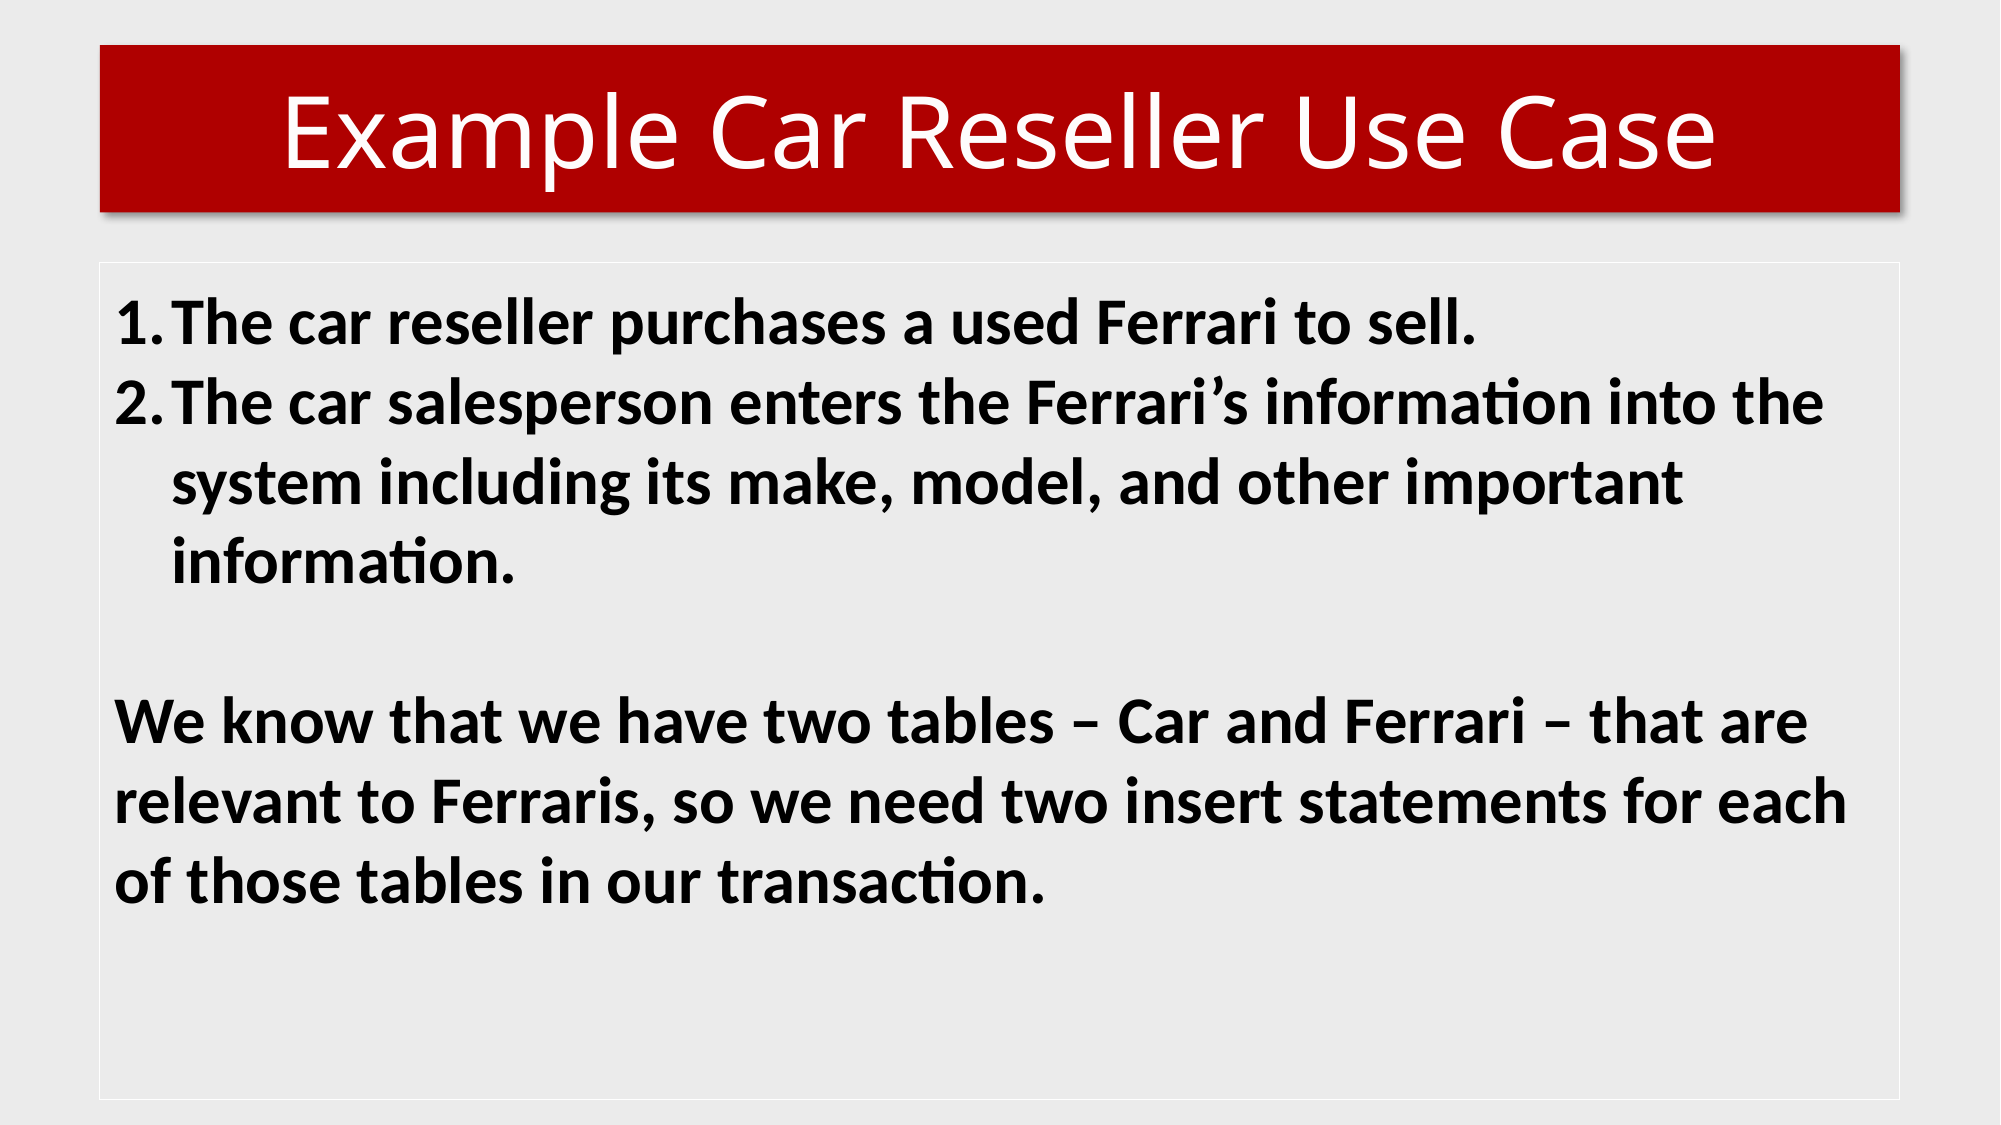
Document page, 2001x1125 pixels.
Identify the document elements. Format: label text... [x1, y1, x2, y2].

list The car reseller purchases a used Ferrari to sell. The car salesperson enters the Ferrari’s information into the system including its make, model, and other important information. We know that we have two tables – Car and Ferrari – that are relevant to Ferraris, so we need two insert statements for each of those tables in our transaction. [99, 262, 1900, 1100]
title Example Car Reseller Use Case [99, 45, 1900, 213]
